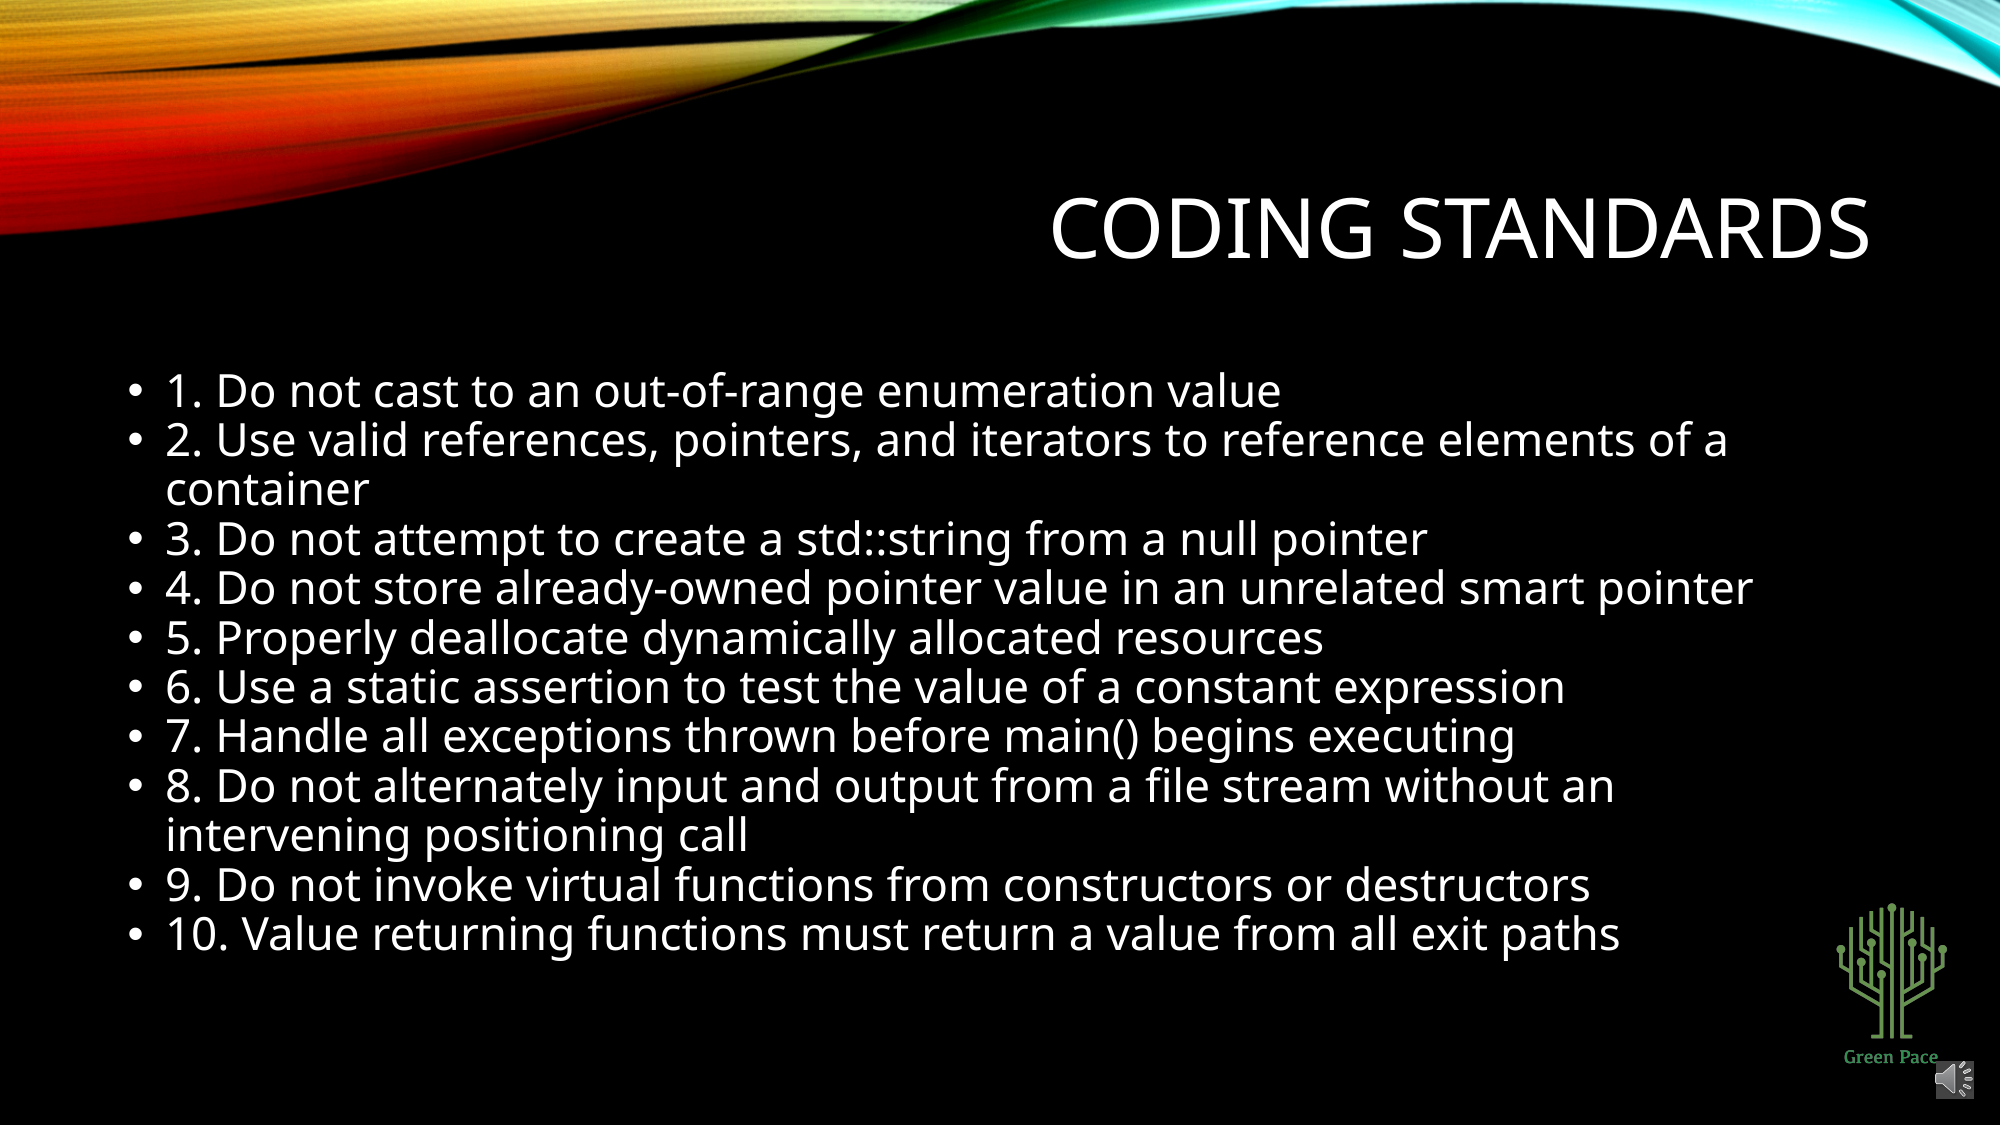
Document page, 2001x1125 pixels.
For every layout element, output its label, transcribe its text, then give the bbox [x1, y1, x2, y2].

title CODING STANDARDS [474, 125, 1888, 338]
list 1. Do not cast to an out-of-range enumeration value 2. Use valid references, pointers, and iterators to reference elements of a container 3. Do not attempt to create a std::string from a null pointer 4. Do not store already-owned pointer value in an unrelated smart pointer 5. Properly deallocate dynamically allocated resources 6. Use a static assertion to test the value of a constant expression 7. Handle all exceptions thrown before main() begins executing 8. Do not alternately input and output from a file stream without an intervening positioning call 9. Do not invoke virtual functions from constructors or destructors 10. Value returning functions must return a value from all exit paths [112, 360, 1888, 1021]
picture [0, 0, 2000, 237]
picture [1817, 892, 1976, 1101]
